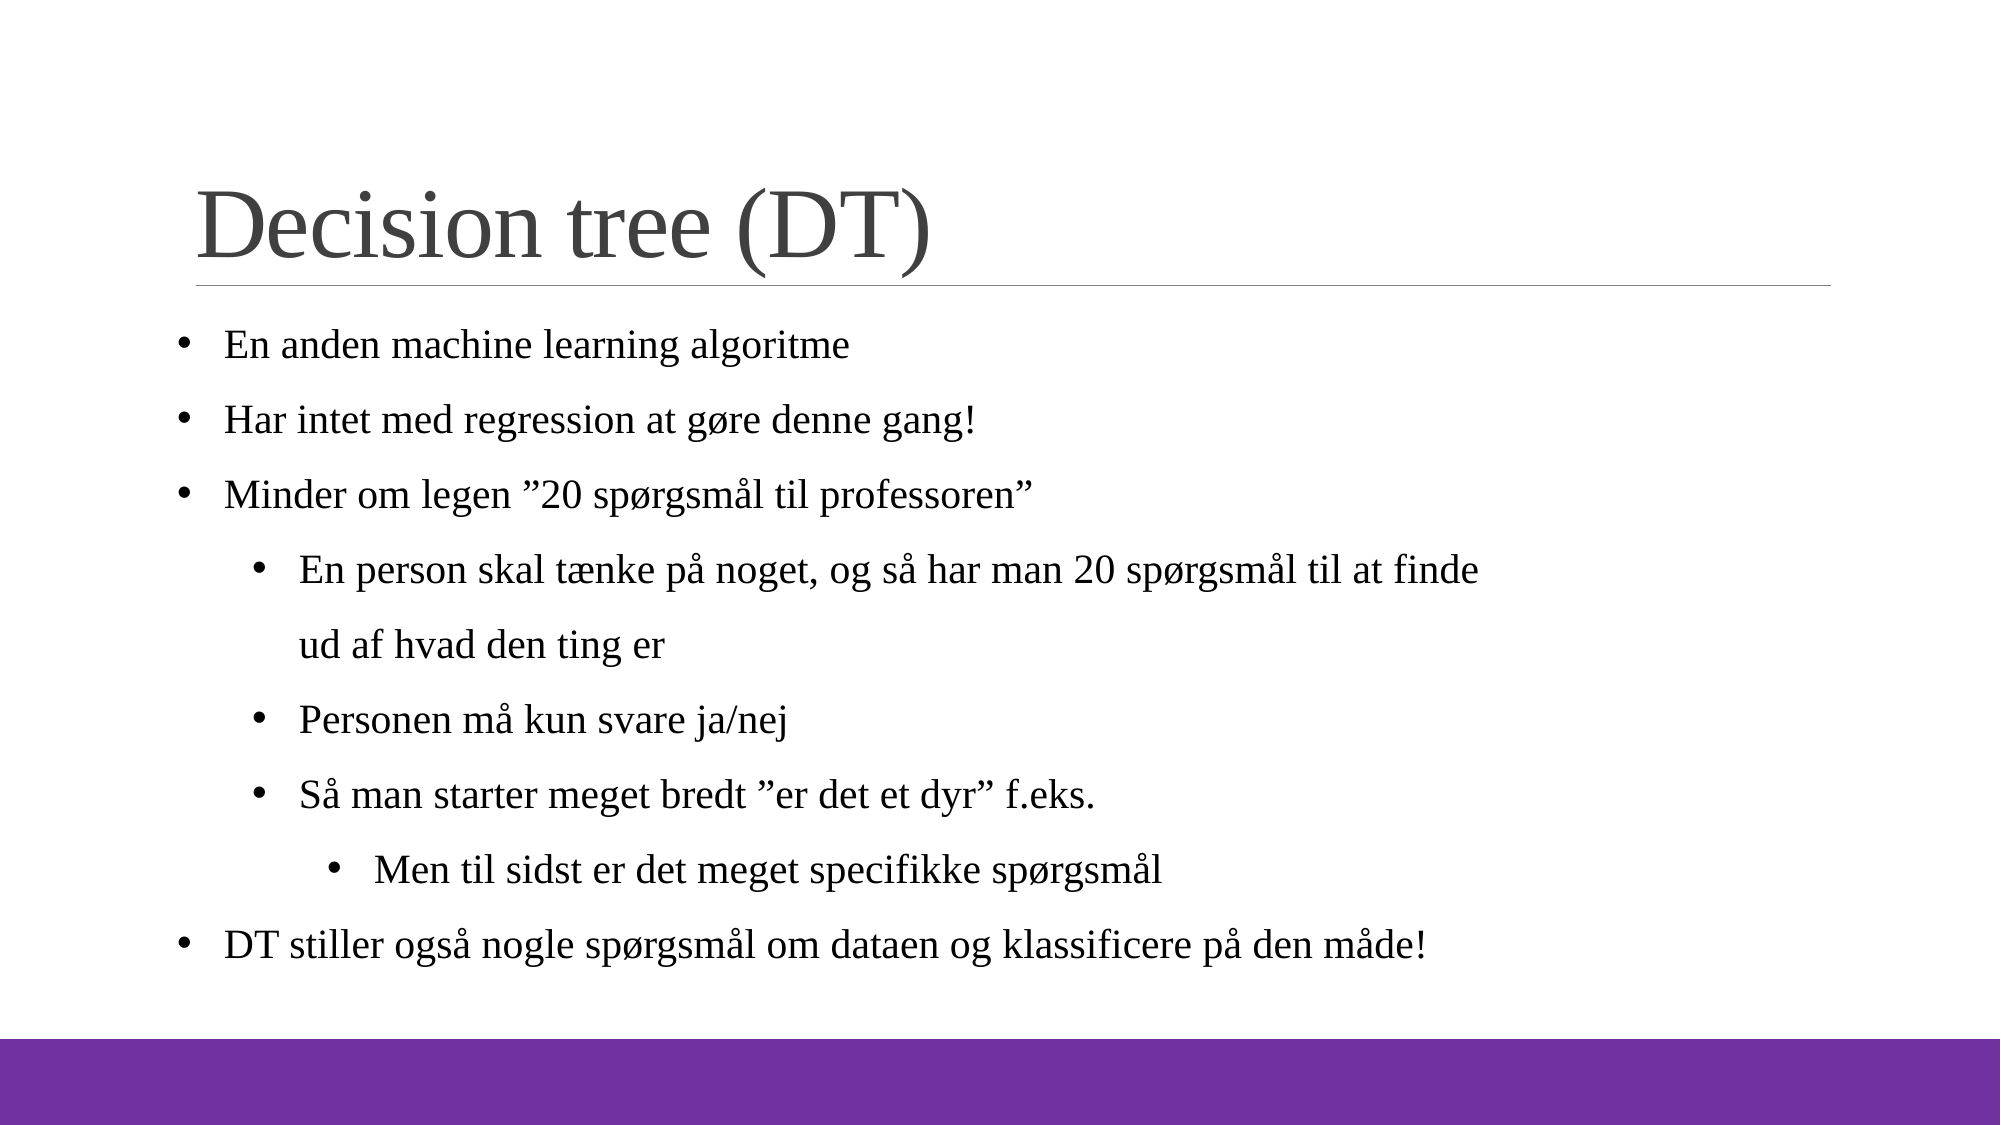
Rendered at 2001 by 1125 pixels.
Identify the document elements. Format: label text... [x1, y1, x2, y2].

title Decision tree (DT) [180, 47, 1830, 285]
text_box En anden machine learning algoritme Har intet med regression at gøre denne gang! Minder om legen ”20 spørgsmål til professoren” En person skal tænke på noget, og så har man 20 spørgsmål til at finde ud af hvad den ting er Personen må kun svare ja/nej Så man starter meget bredt ”er det et dyr” f.eks. Men til sidst er det meget specifikke spørgsmål DT stiller også nogle spørgsmål om dataen og klassificere på den måde! [162, 284, 1495, 1110]
